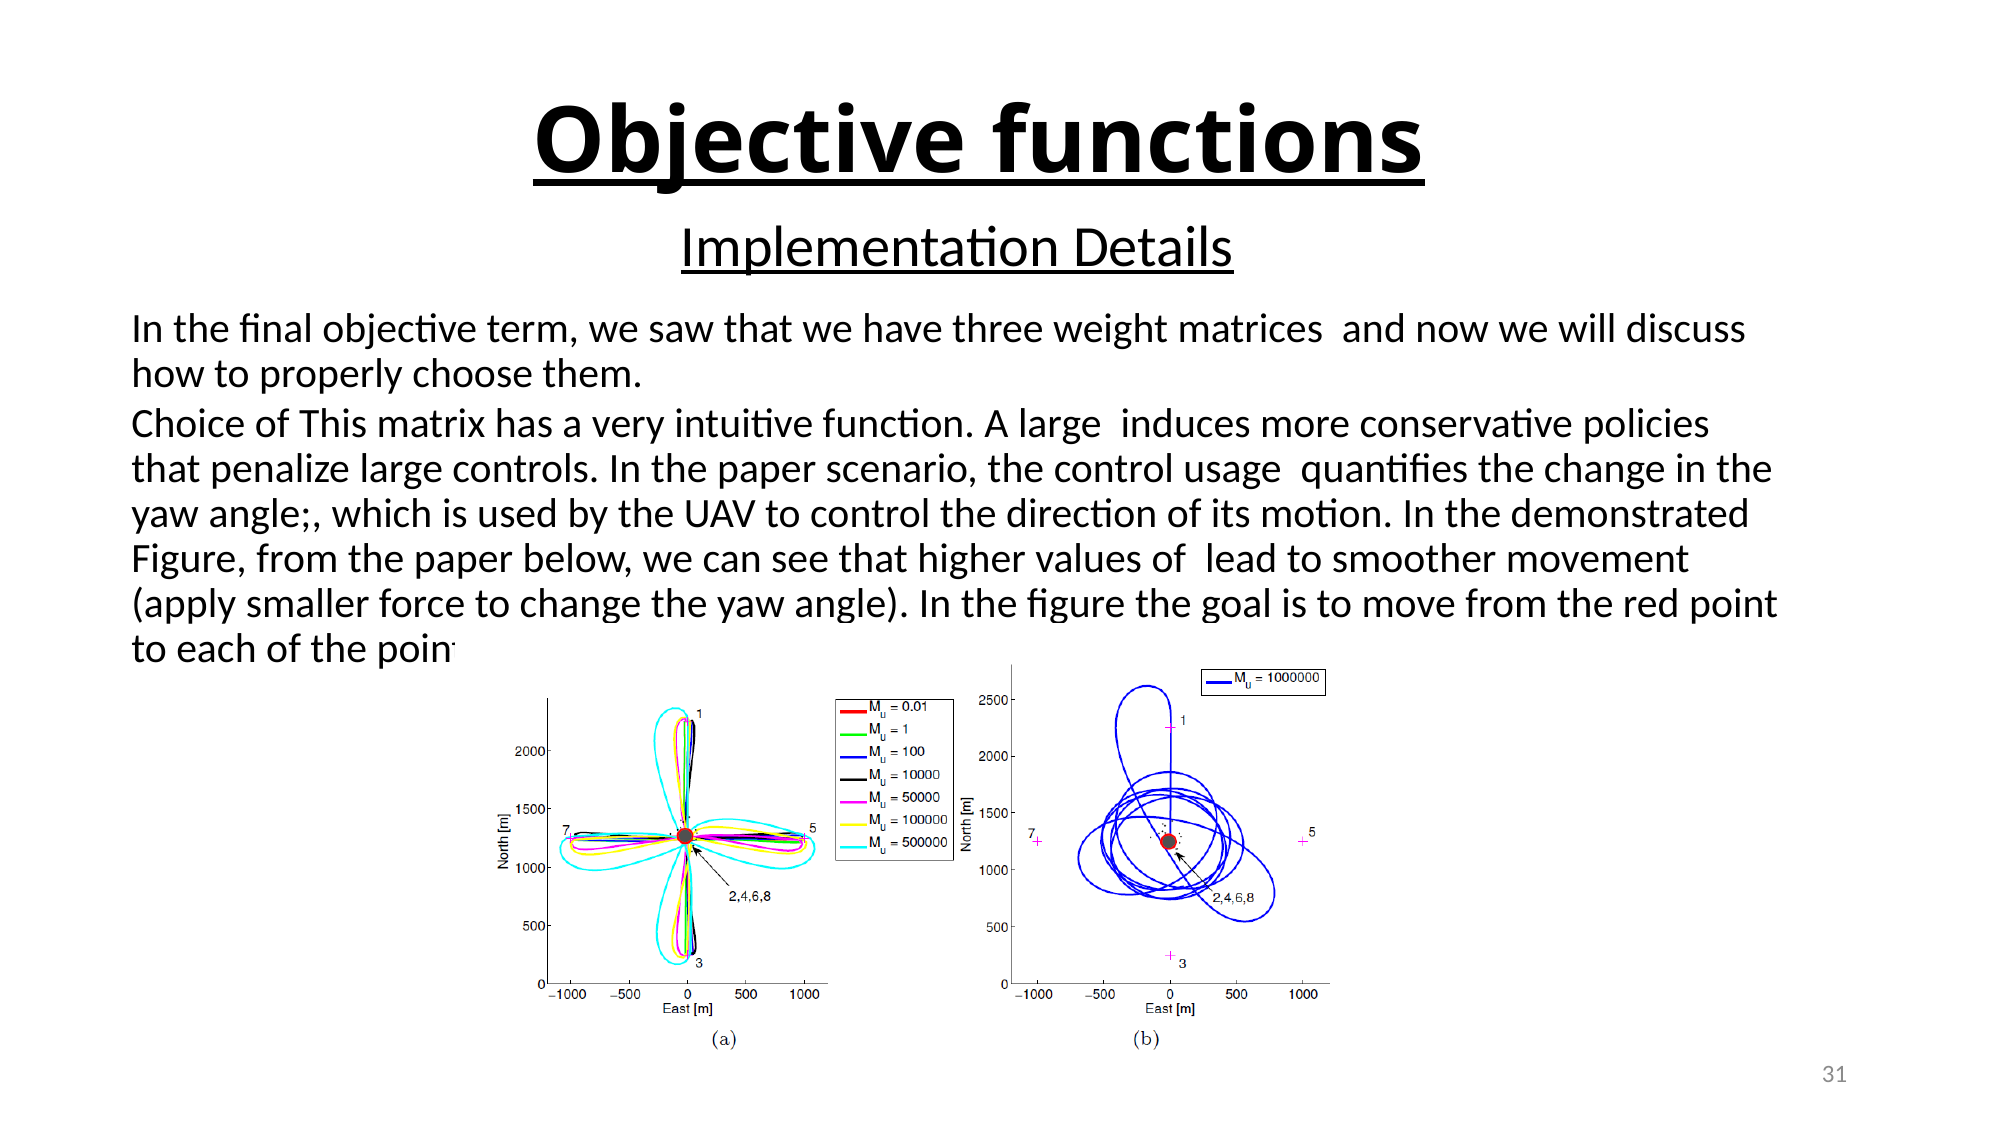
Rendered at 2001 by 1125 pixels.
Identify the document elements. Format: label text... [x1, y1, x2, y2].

picture [455, 623, 1413, 1070]
text_box Implementation Details [358, 200, 1557, 286]
slide_number 31 [1412, 1042, 1863, 1103]
title Objective functions [116, 34, 1842, 252]
